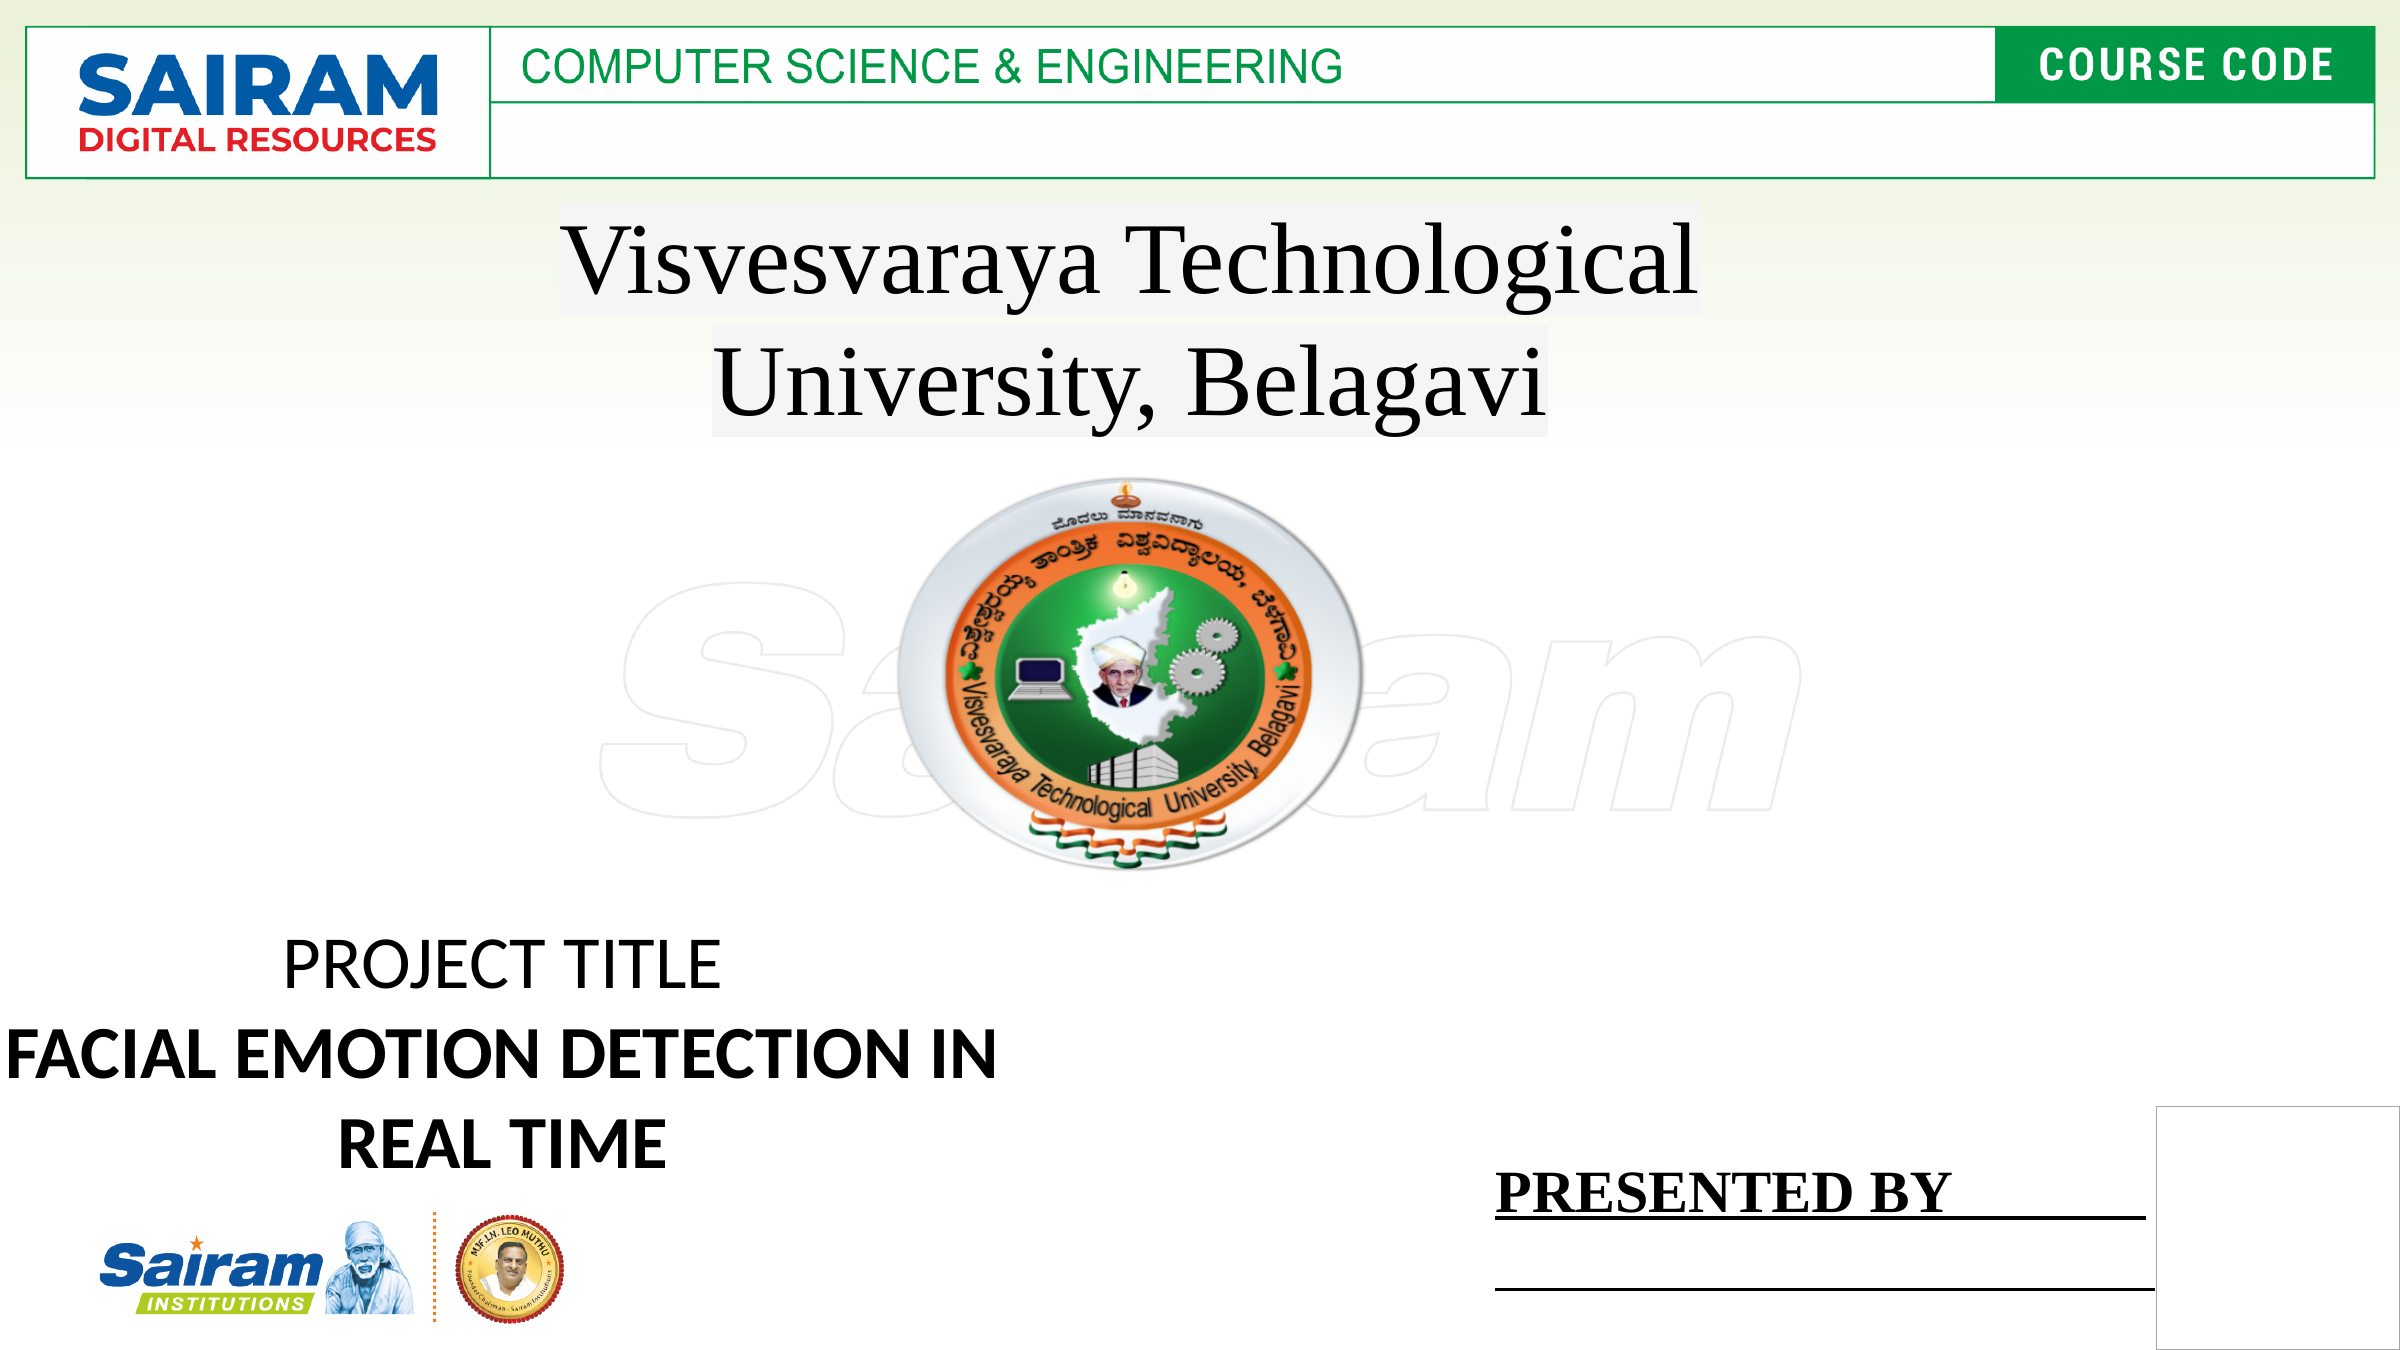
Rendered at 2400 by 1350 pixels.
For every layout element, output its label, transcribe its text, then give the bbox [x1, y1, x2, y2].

text_box PRESENTED BY HULLANAGOUDA PATIL [1480, 1145, 2174, 1350]
text_box PROJECT TITLE FACIAL EMOTION DETECTION IN REAL TIME [0, 905, 1047, 1191]
title Visvesvaraya Technological​ University, Belagavi​ [230, 182, 2031, 445]
picture [0, 0, 2400, 1350]
